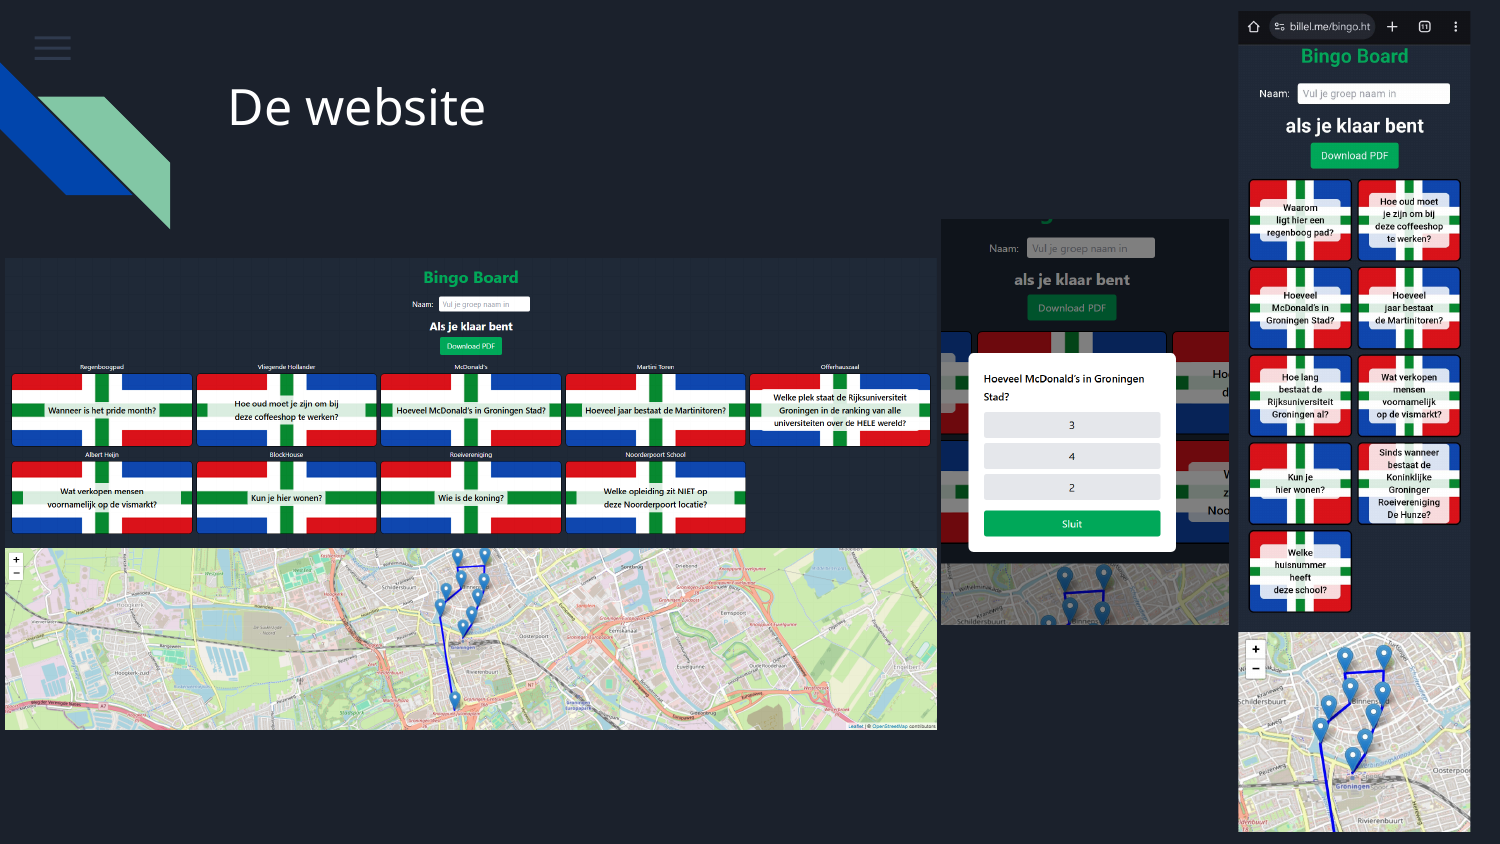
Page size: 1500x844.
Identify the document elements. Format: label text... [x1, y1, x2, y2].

picture [4, 258, 937, 731]
picture [941, 219, 1229, 625]
picture [1238, 11, 1471, 832]
title De website [212, 60, 1233, 211]
